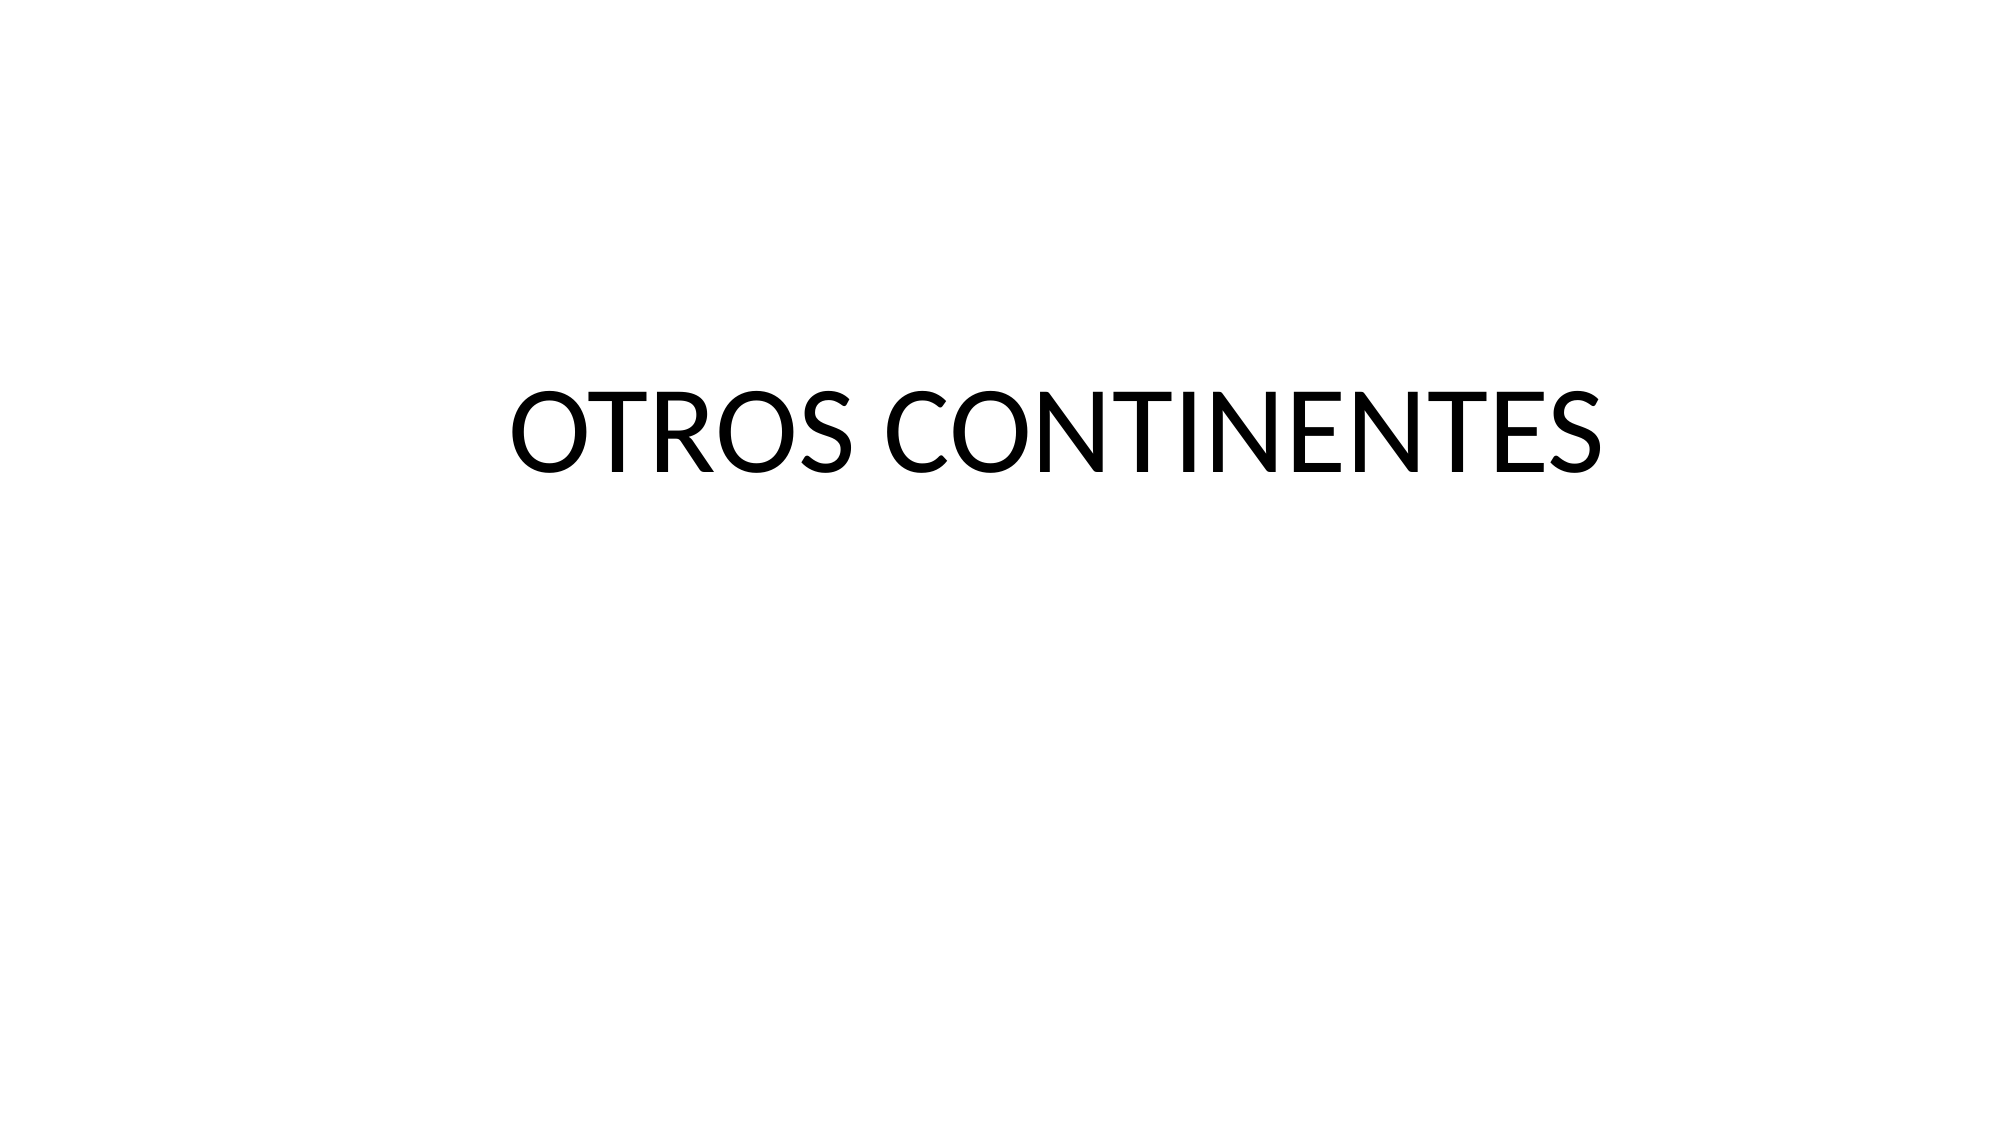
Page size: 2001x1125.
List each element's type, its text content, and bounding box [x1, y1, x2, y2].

text_box OTROS CONTINENTES [493, 340, 1622, 505]
